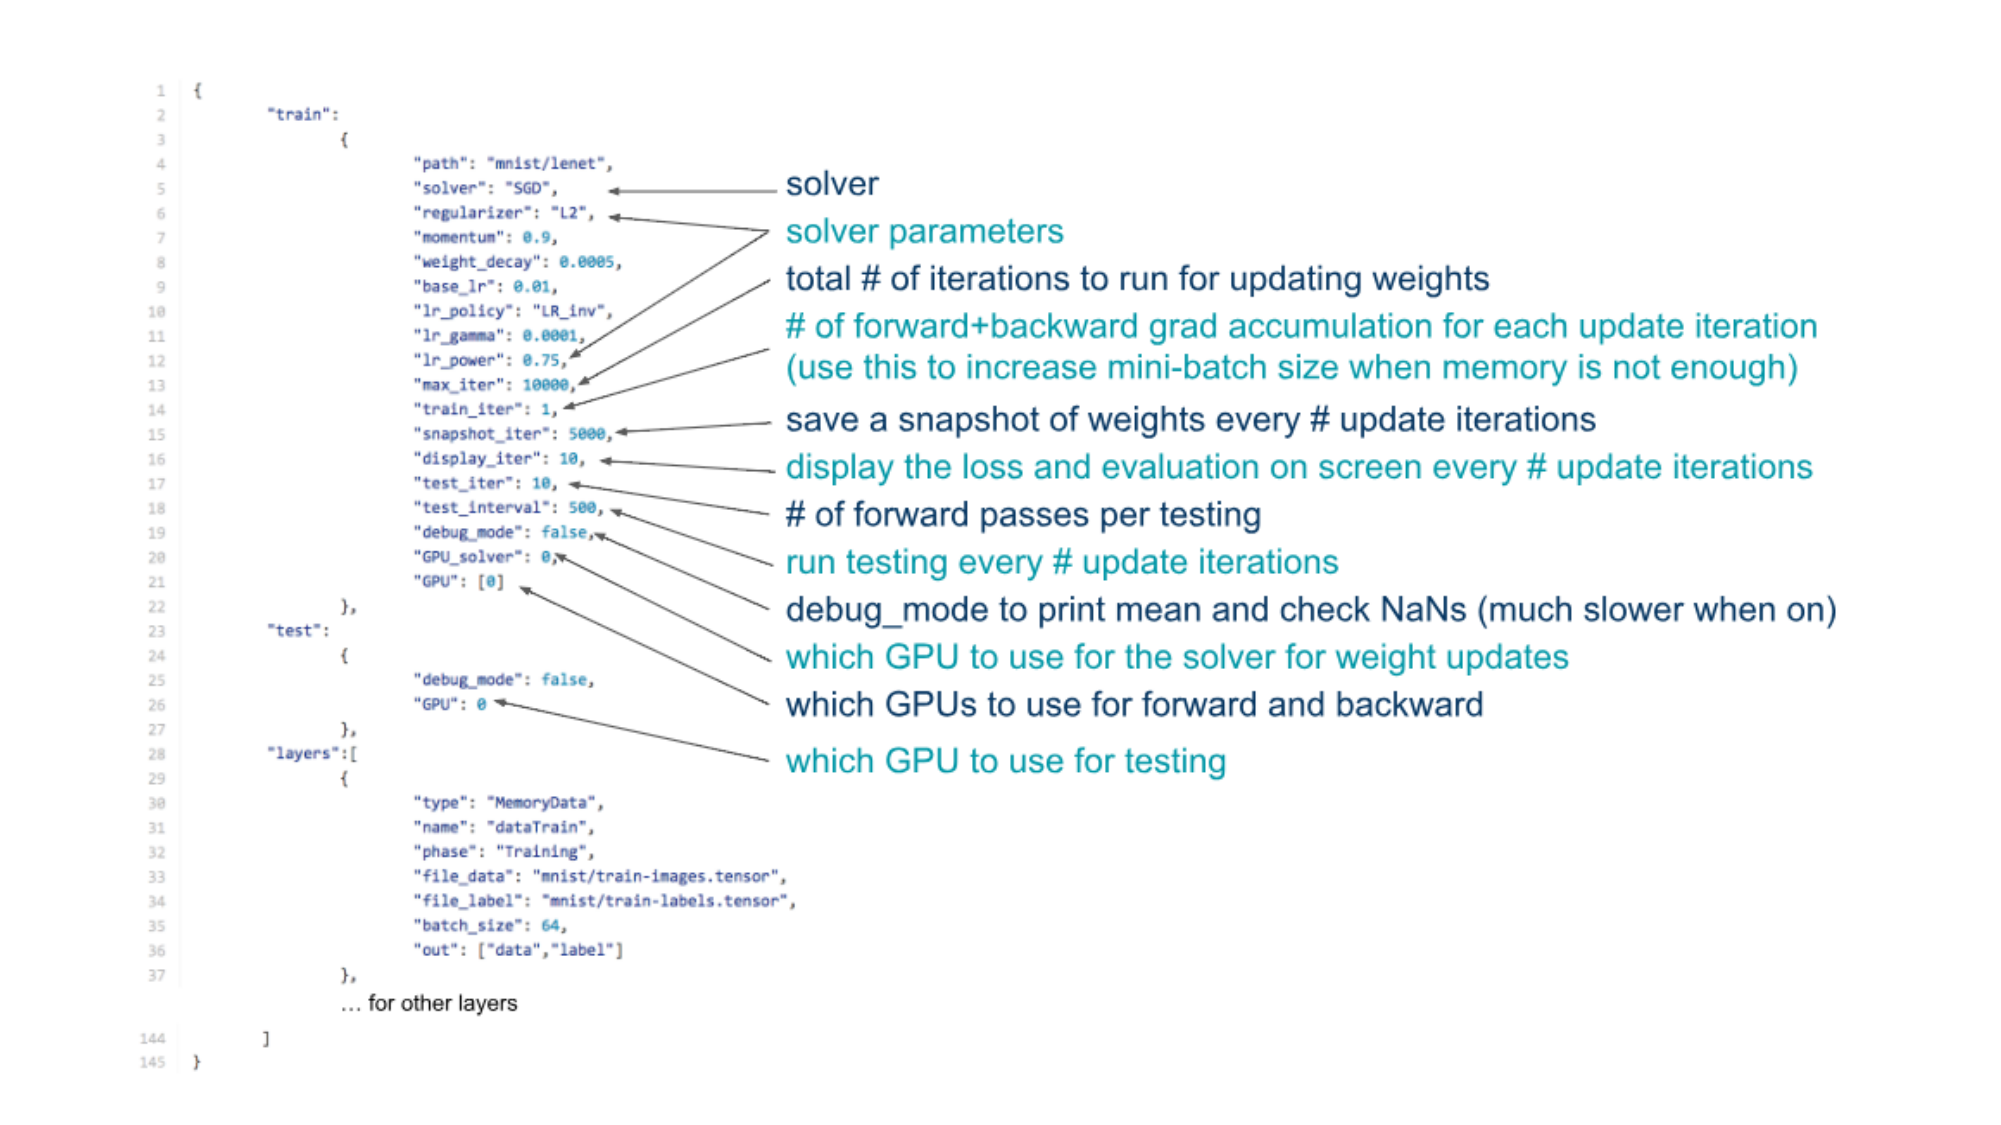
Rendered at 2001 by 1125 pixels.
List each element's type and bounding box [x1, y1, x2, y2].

picture [115, 78, 1899, 1077]
